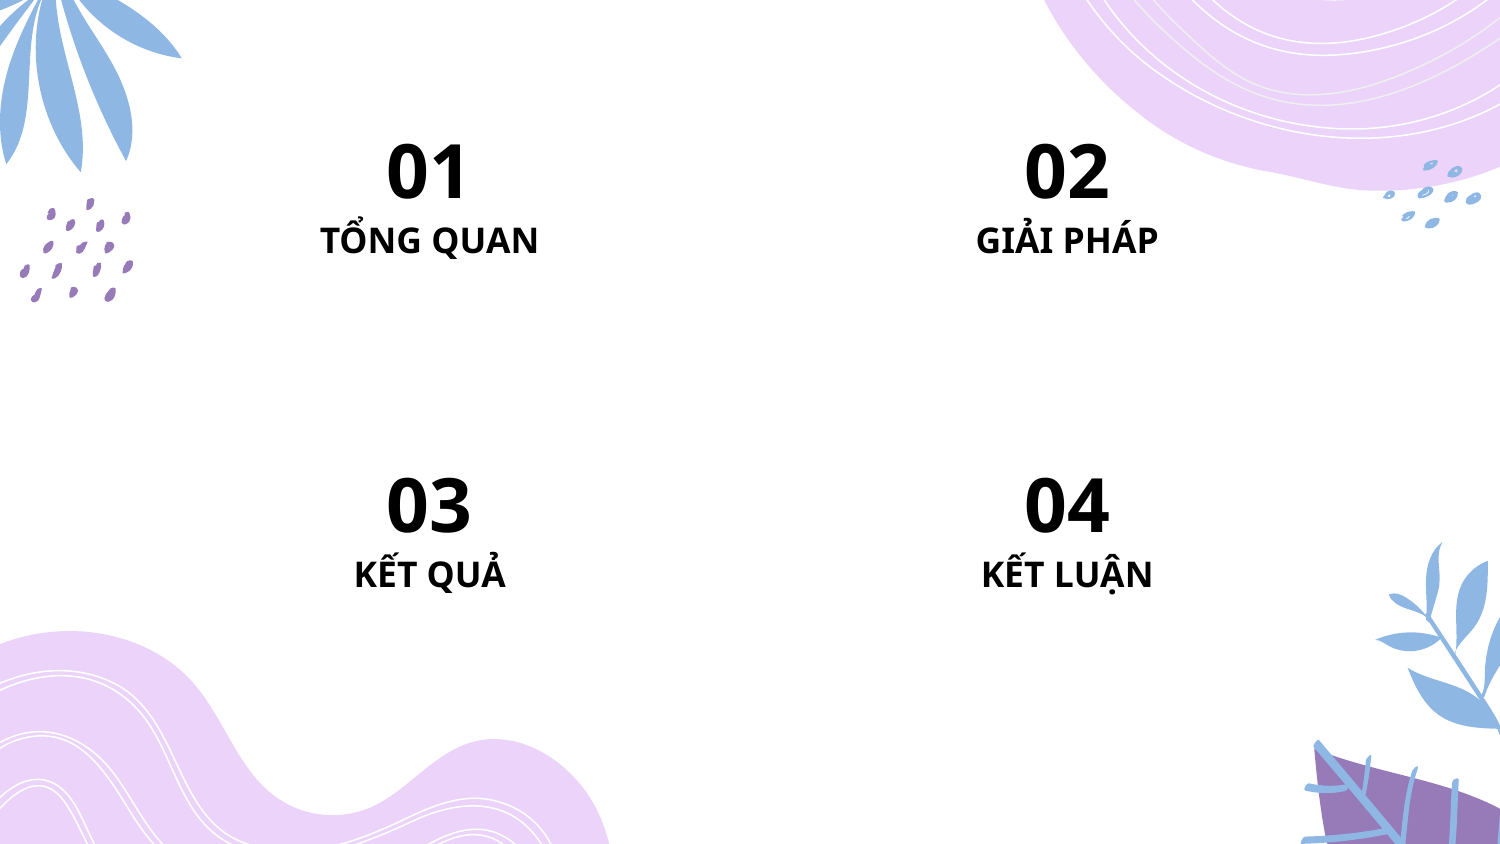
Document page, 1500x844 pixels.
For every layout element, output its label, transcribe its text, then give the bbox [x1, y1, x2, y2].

title 03 [215, 401, 644, 563]
title KẾT QUẢ [184, 537, 675, 632]
title 01 [215, 67, 644, 203]
title 04 [853, 401, 1282, 563]
title 02 [853, 67, 1282, 229]
title GIẢI PHÁP [822, 203, 1313, 298]
title TỔNG QUAN [184, 203, 675, 298]
title KẾT LUẬN [822, 537, 1313, 632]
